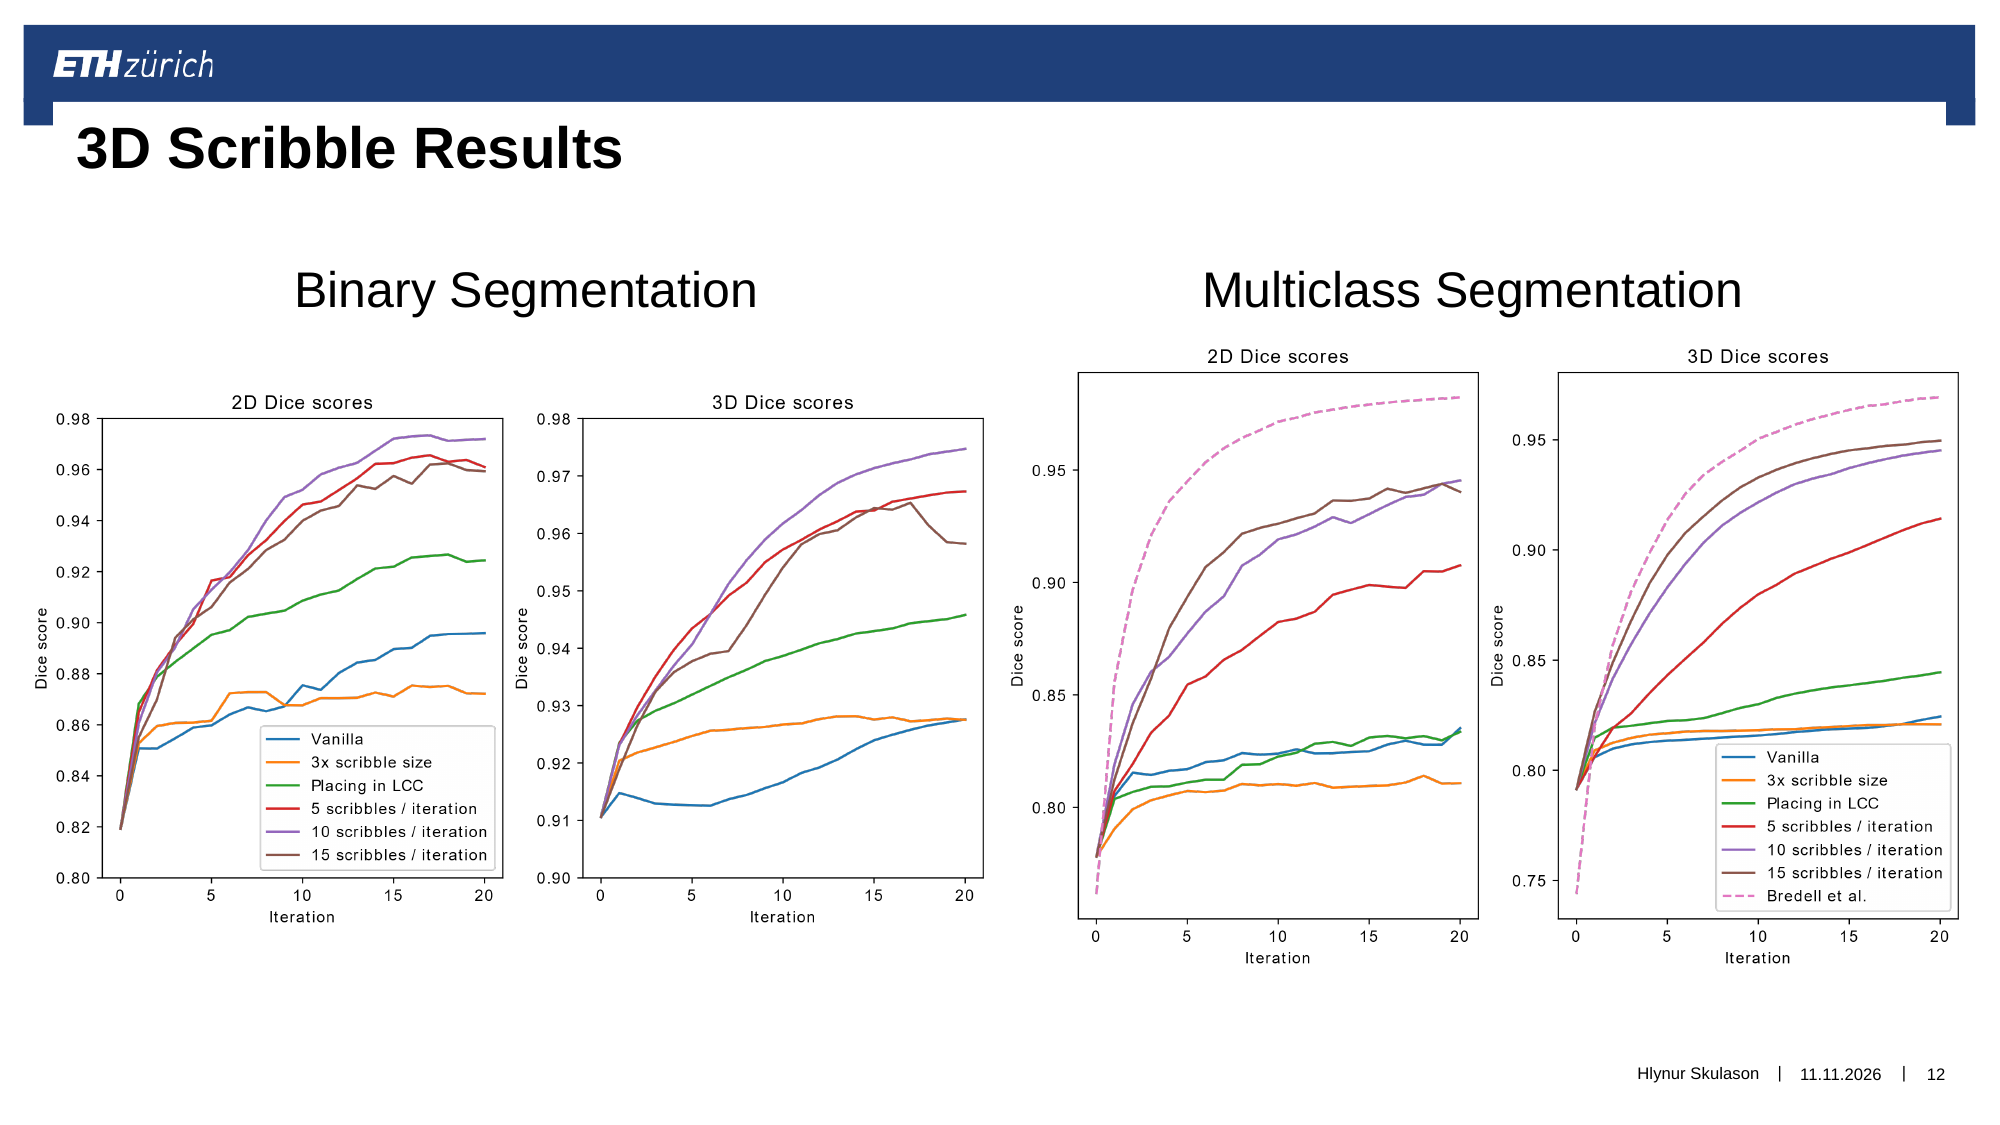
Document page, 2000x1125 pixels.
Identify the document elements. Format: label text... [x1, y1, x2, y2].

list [999, 337, 1975, 978]
text_box Binary Segmentation [53, 250, 999, 326]
footer Hlynur Skulason [999, 1034, 1760, 1111]
slide_number 12 [1906, 1034, 1966, 1112]
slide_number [1790, 1034, 1892, 1112]
title 3D Scribble Results [53, 101, 1946, 250]
text_box Multiclass Segmentation [999, 250, 1947, 326]
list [23, 383, 994, 938]
